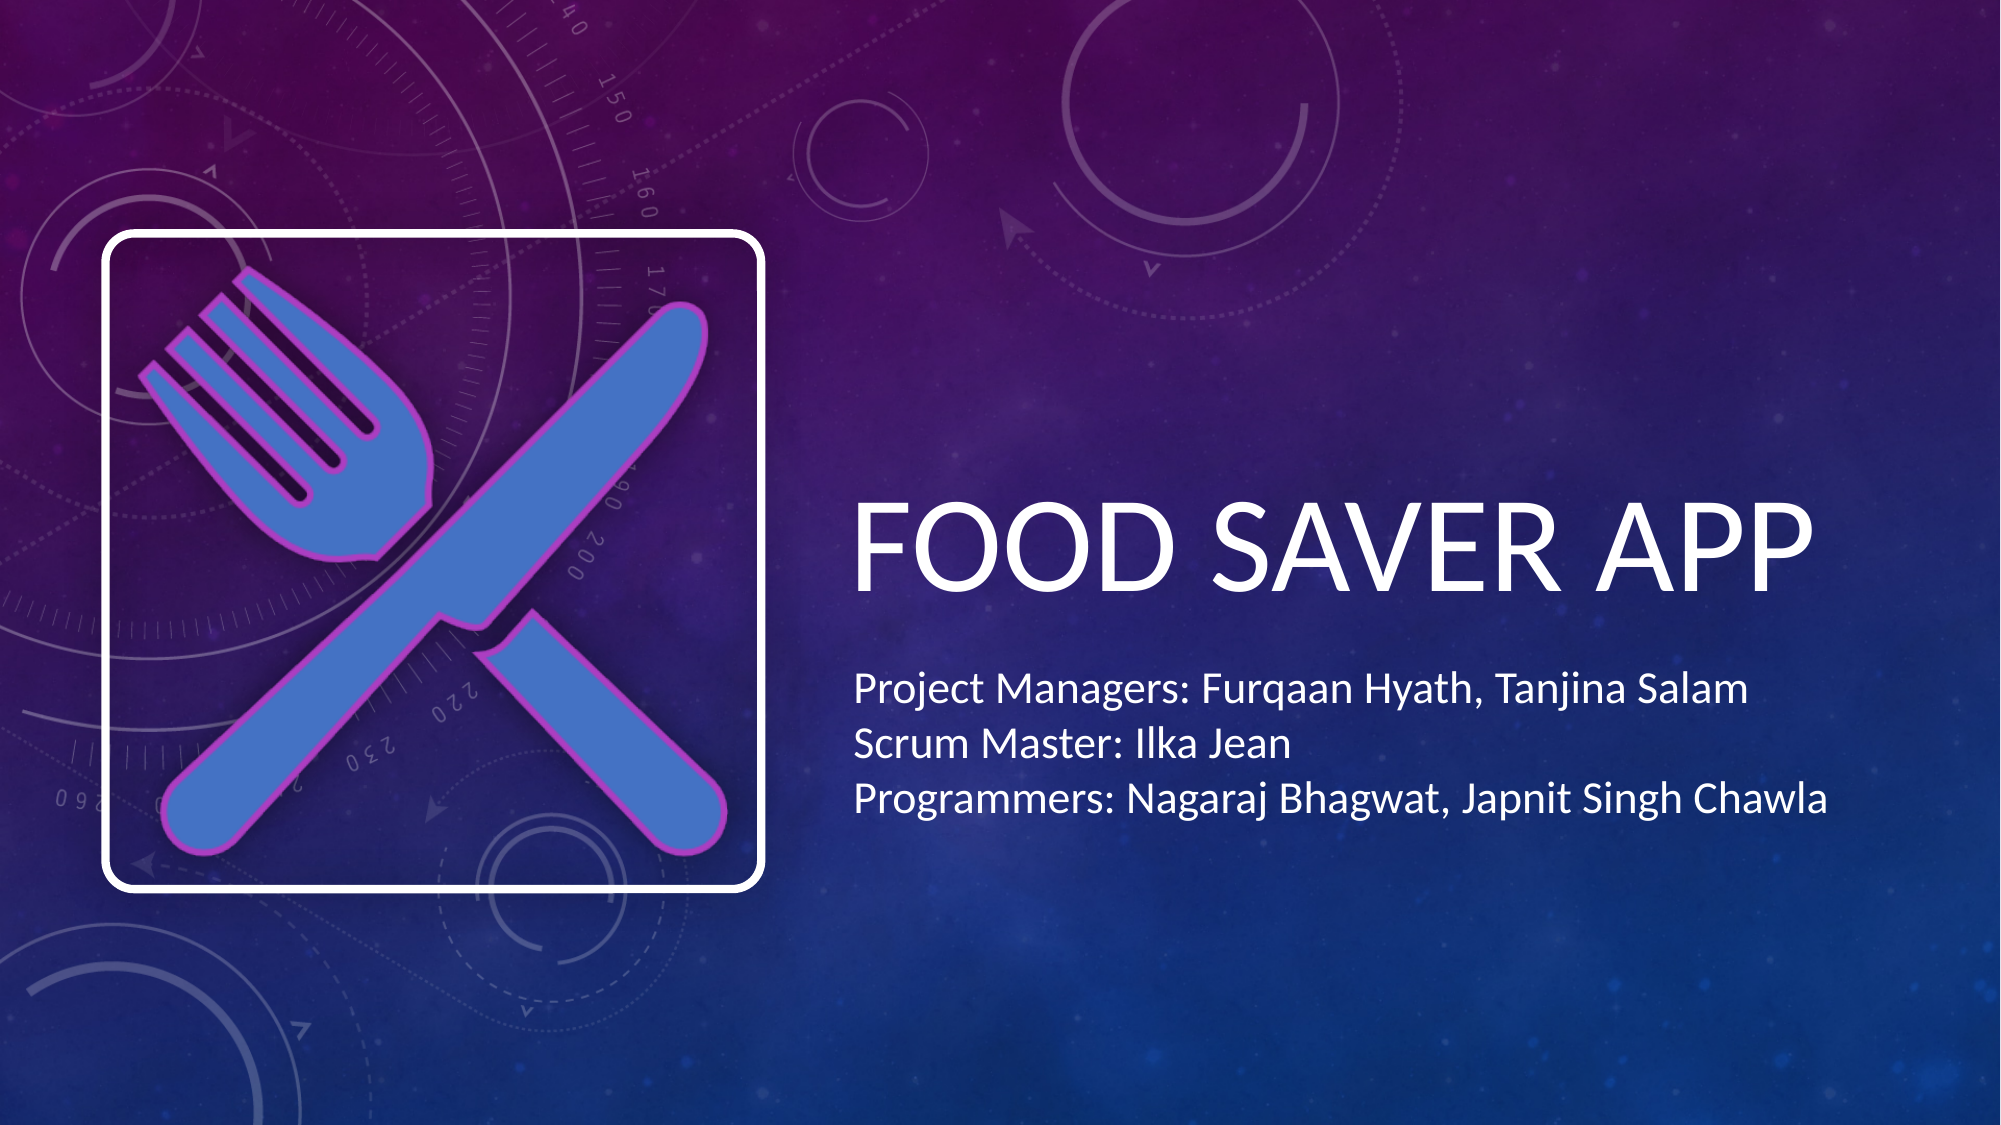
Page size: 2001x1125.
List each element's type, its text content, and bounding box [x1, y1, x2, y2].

text_box Project Managers: Furqaan Hyath, Tanjina Salam Scrum Master: Ilka Jean Programmers: Nagaraj Bhagwat, Japnit Singh Chawla [838, 650, 1877, 830]
picture [0, 0, 2001, 1125]
title Food Saver App [792, 415, 1833, 627]
